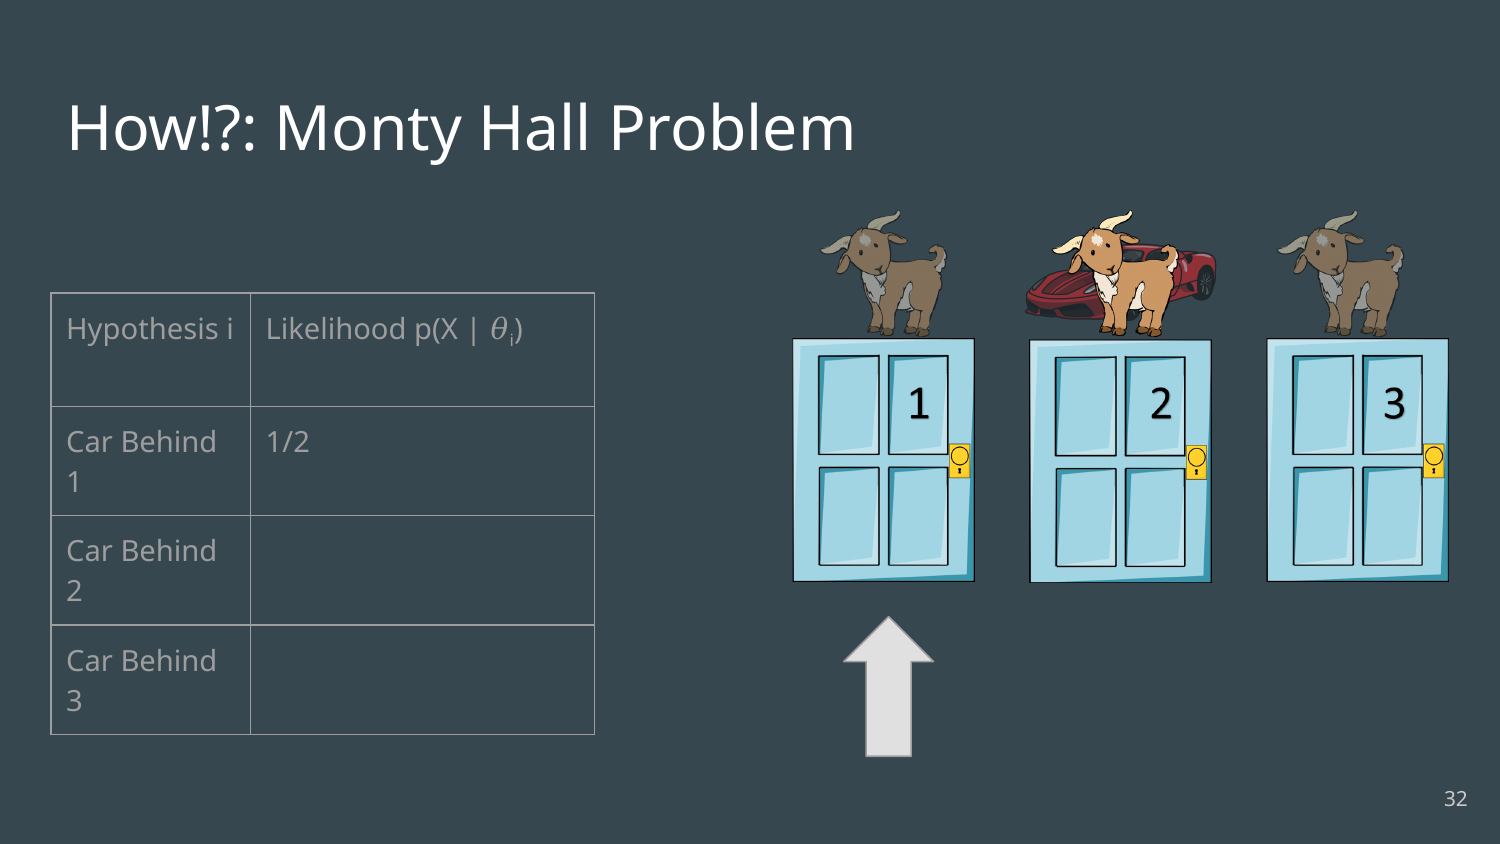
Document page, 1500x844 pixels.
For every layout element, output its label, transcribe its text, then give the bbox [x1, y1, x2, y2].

title How!?: Monty Hall Problem [51, 72, 1449, 167]
table_cell Car Behind 1 [52, 407, 250, 515]
text_box [843, 616, 934, 757]
table_cell [251, 626, 594, 734]
table_cell [251, 516, 594, 624]
table_header Hypothesis i [52, 294, 250, 406]
table_cell Car Behind 3 [52, 626, 250, 734]
slide_number ‹#› [1392, 767, 1483, 833]
table_cell 1/2 [251, 407, 594, 515]
table_cell Car Behind 2 [52, 516, 250, 624]
table_header Likelihood p(X | 𝜃i) [251, 294, 594, 406]
picture [792, 196, 1450, 583]
